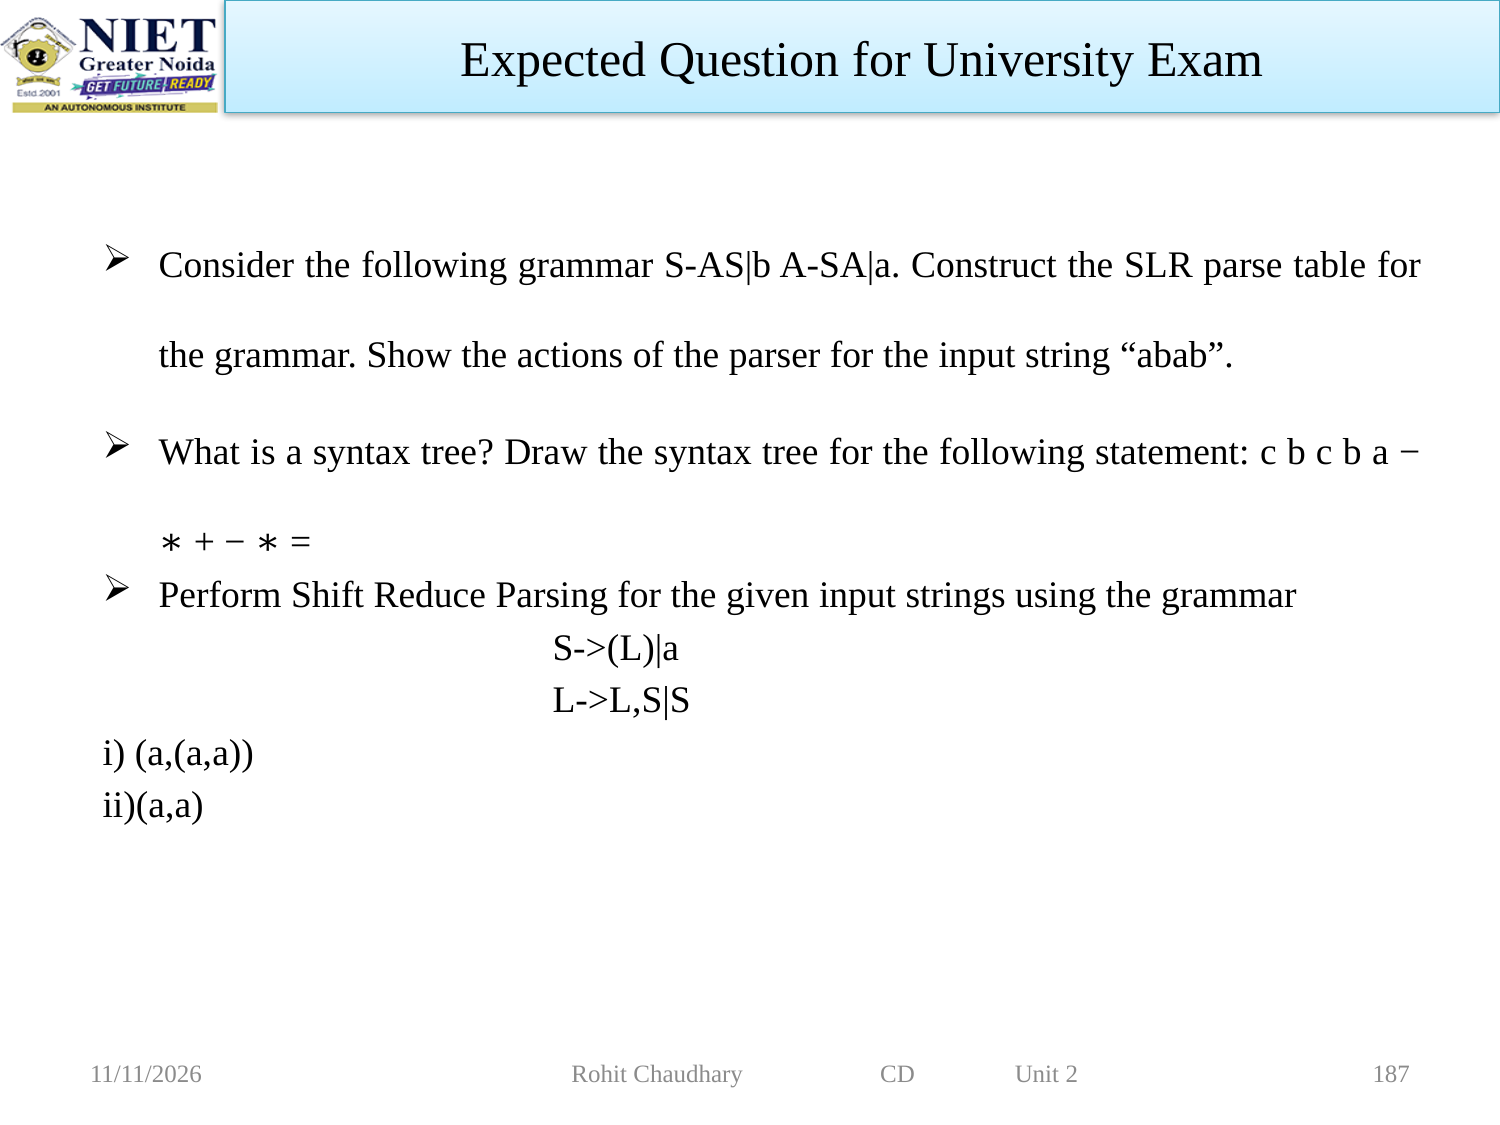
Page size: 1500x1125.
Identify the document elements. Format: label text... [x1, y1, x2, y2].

footer Rohit Chaudhary CD Unit 2 [412, 1042, 1238, 1103]
text_box Expected Question for University Exam [224, 0, 1500, 113]
list Consider the following grammar S-AS|b A-SA|a. Construct the SLR parse table for the grammar. Show the actions of the parser for the input string “abab”. What is a syntax tree? Draw the syntax tree for the following statement: c b c b a − ∗ + − ∗ = Perform Shift Reduce Parsing for the given input strings using the grammar S->(L)|a L->L,S|S i) (a,(a,a)) ii)(a,a) [87, 187, 1438, 930]
picture [0, 16, 218, 113]
slide_number 187 [1238, 1042, 1425, 1103]
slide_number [75, 1042, 412, 1103]
